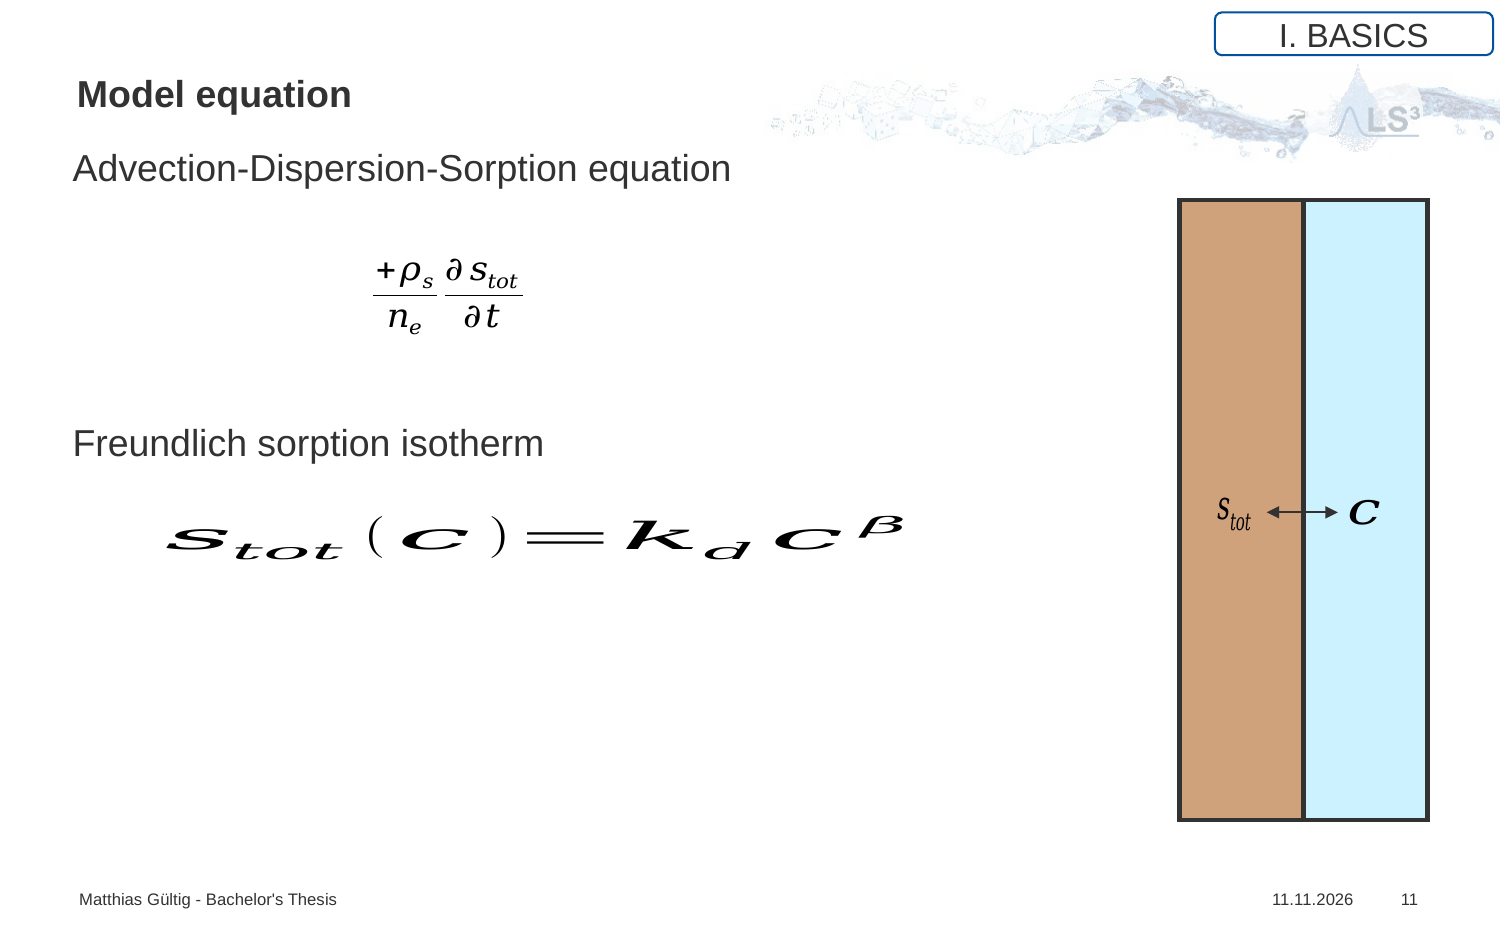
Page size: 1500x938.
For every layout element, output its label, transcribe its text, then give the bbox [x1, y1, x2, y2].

text_box [1302, 199, 1428, 821]
text_box Freundlich sorption isotherm [72, 410, 1419, 456]
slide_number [1272, 888, 1360, 910]
slide_number 11 [1400, 888, 1438, 910]
text_box I. BASICS [1213, 11, 1495, 57]
title Model equation [76, 70, 1424, 116]
list Advection-Dispersion-Sorption equation [72, 135, 1420, 181]
text_box [1178, 199, 1302, 410]
text_box [1178, 456, 1302, 821]
footer Matthias Gültig - Bachelor's Thesis [79, 888, 1072, 910]
